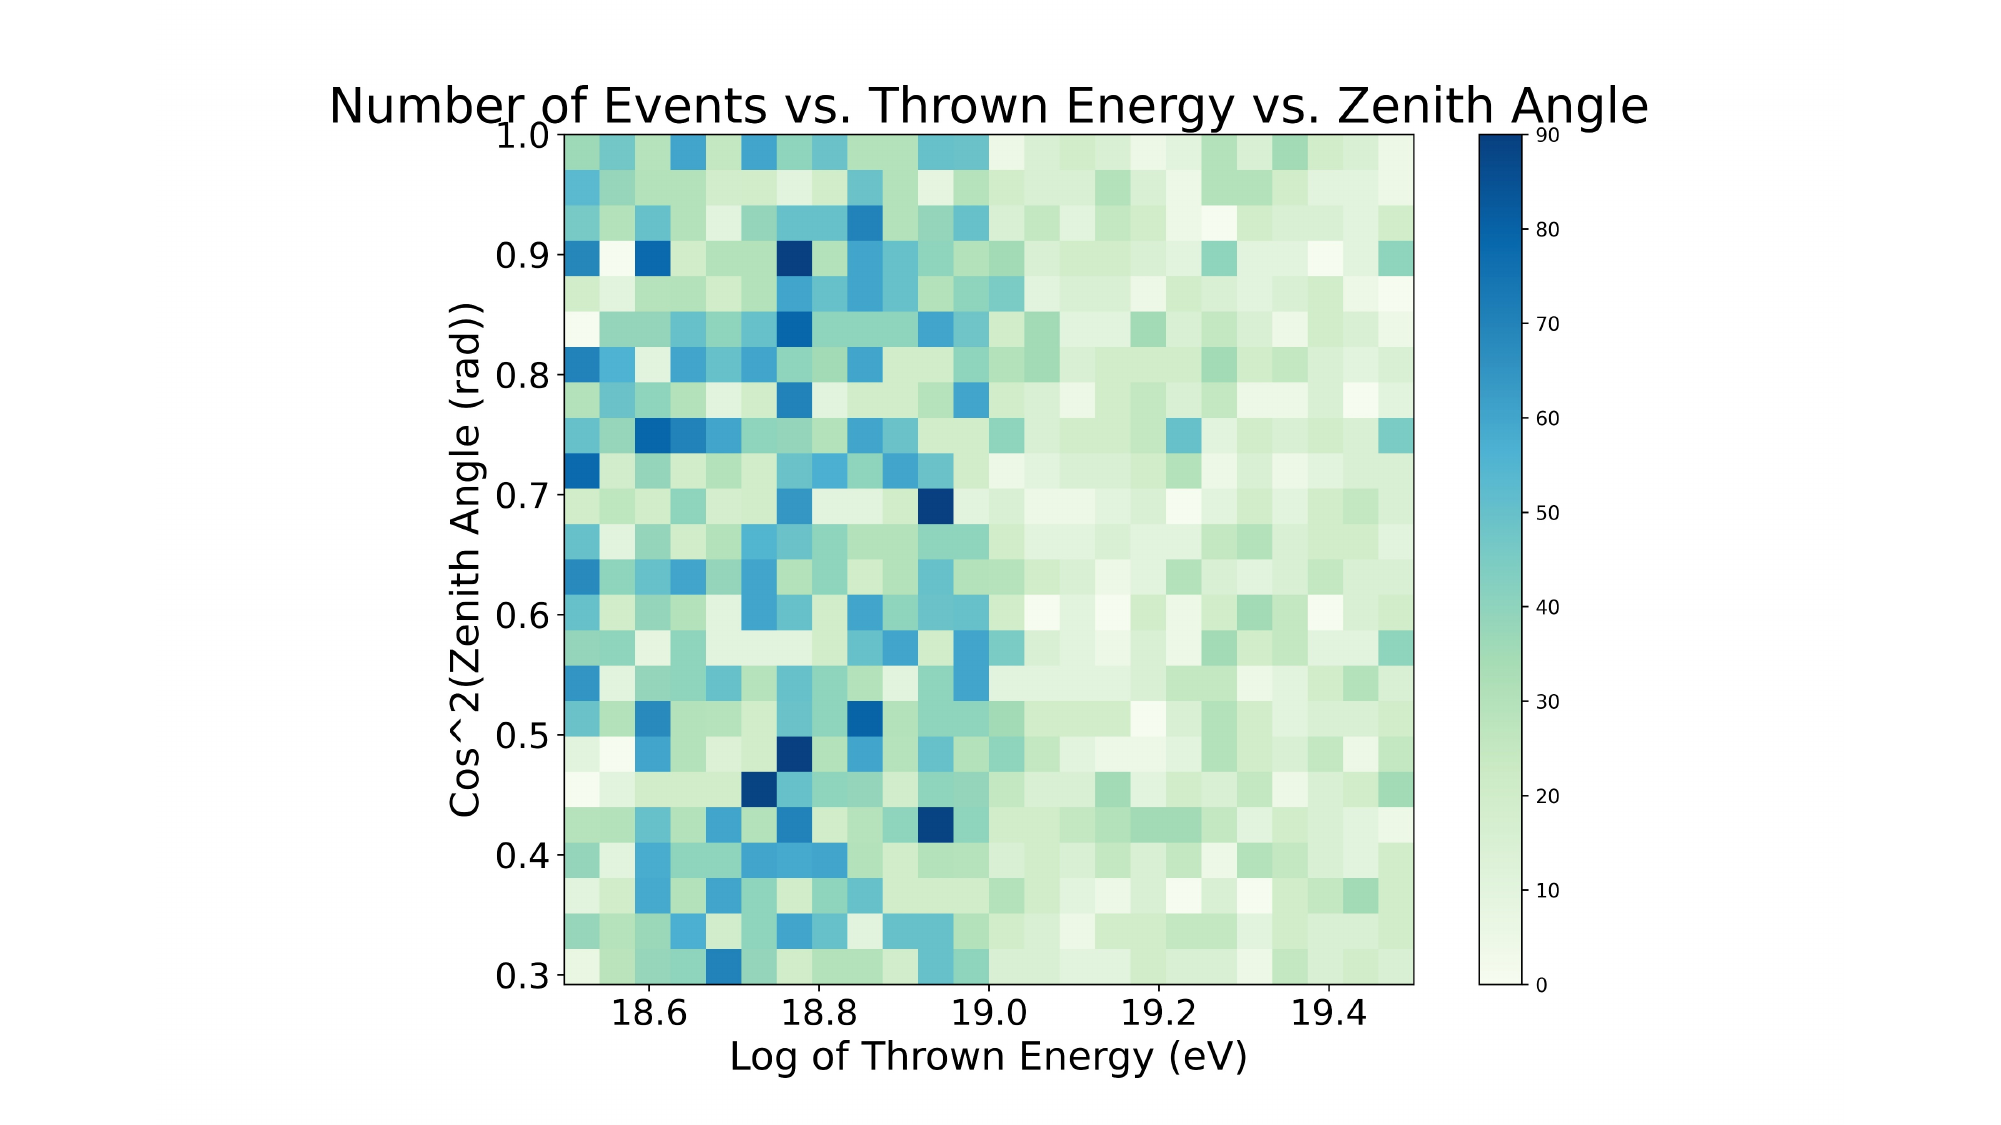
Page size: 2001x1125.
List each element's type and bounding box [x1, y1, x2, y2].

picture [156, 0, 1844, 1125]
